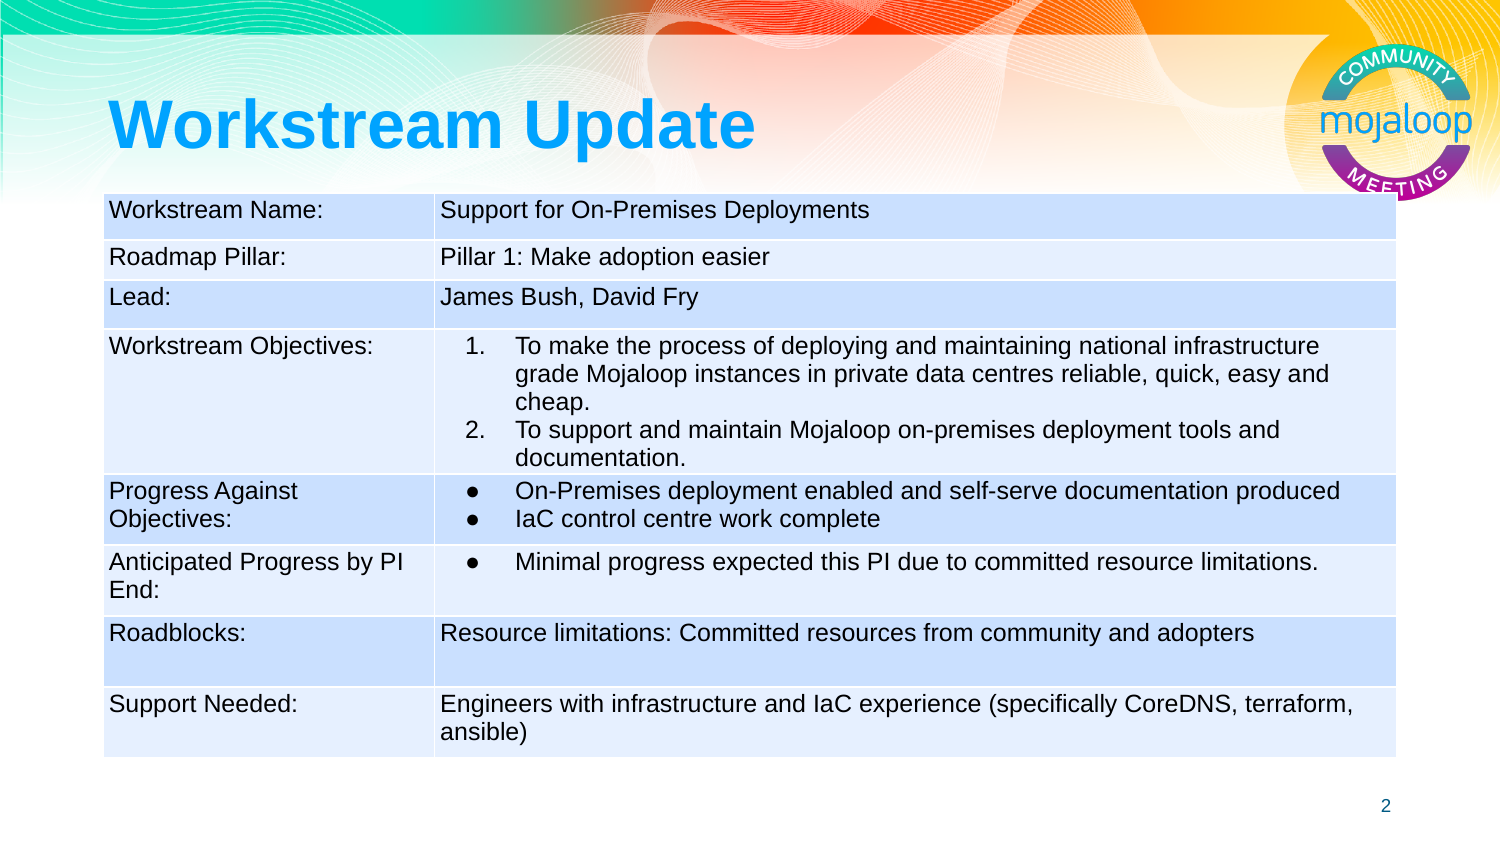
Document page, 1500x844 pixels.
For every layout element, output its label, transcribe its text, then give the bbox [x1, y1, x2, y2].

table_cell Lead: [104, 281, 434, 328]
table_header Support for On-Premises Deployments [435, 194, 1396, 239]
title Workstream Update [103, 44, 1264, 192]
table_cell Roadmap Pillar: [104, 241, 434, 279]
table_cell James Bush, David Fry [435, 281, 1396, 328]
table_cell Minimal progress expected this PI due to committed resource limitations. [435, 546, 1396, 615]
table_cell Resource limitations: Committed resources from community and adopters [435, 617, 1396, 686]
table_cell On-Premises deployment enabled and self-serve documentation produced IaC control centre work complete [435, 475, 1396, 544]
table_cell Pillar 1: Make adoption easier [435, 241, 1396, 279]
table_header Workstream Name: [104, 194, 434, 239]
table_cell Workstream Objectives: [104, 330, 434, 473]
table_cell Roadblocks: [104, 617, 434, 686]
picture [0, 0, 1500, 844]
slide_number ‹#› [1059, 782, 1397, 827]
table_cell To make the process of deploying and maintaining national infrastructure grade Mojaloop instances in private data centres reliable, quick, easy and cheap. To support and maintain Mojaloop on-premises deployment tools and documentation. [435, 330, 1396, 473]
table_cell Anticipated Progress by PI End: [104, 546, 434, 615]
table_cell Engineers with infrastructure and IaC experience (specifically CoreDNS, terraform, ansible) [435, 688, 1396, 757]
table_cell Support Needed: [104, 688, 434, 757]
table_cell Progress Against Objectives: [104, 475, 434, 544]
